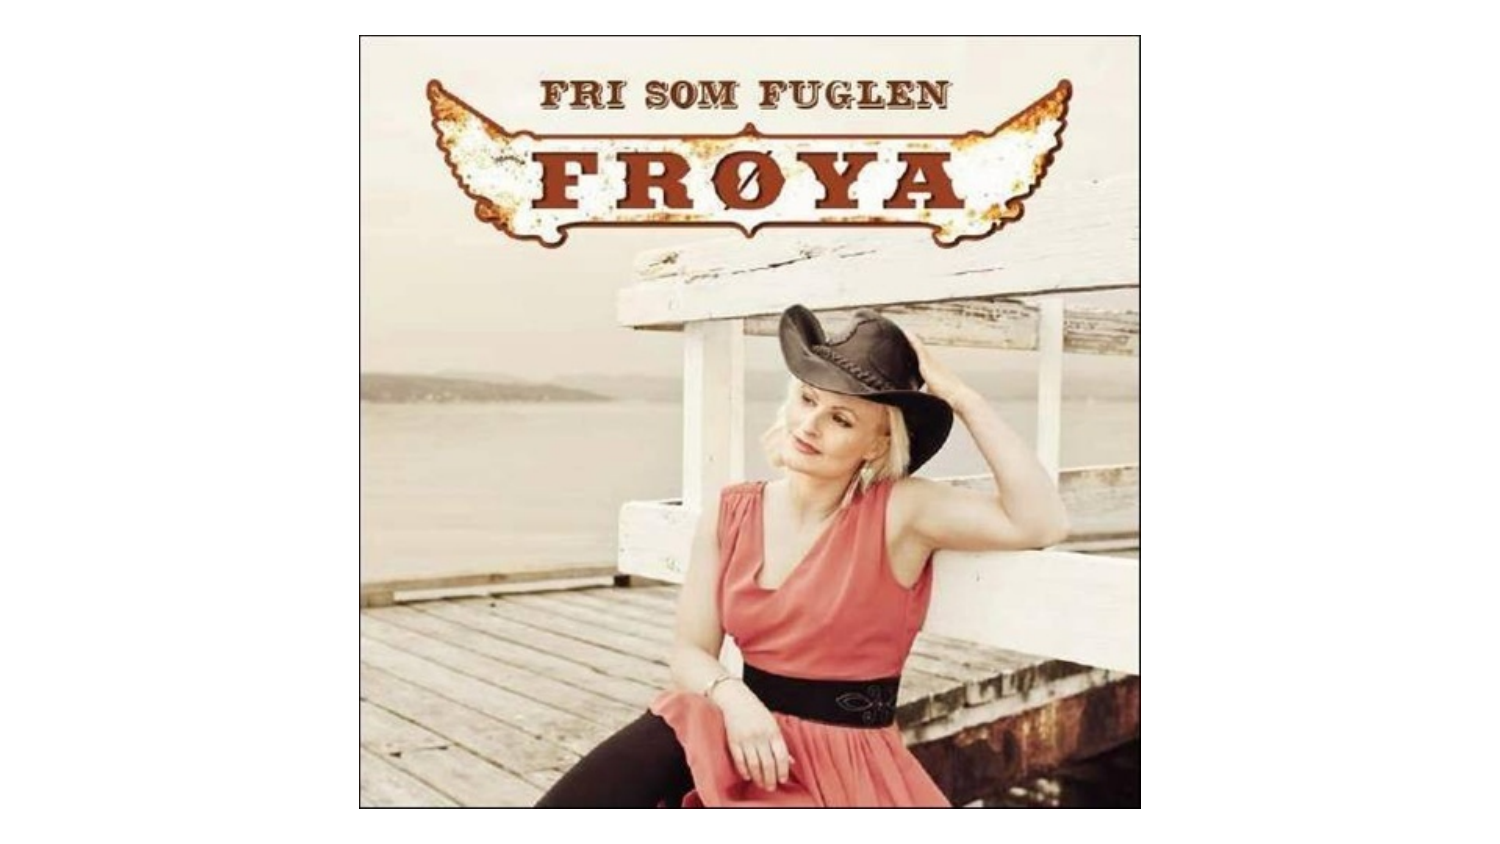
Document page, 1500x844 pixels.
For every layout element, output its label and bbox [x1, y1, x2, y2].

picture [359, 34, 1141, 809]
